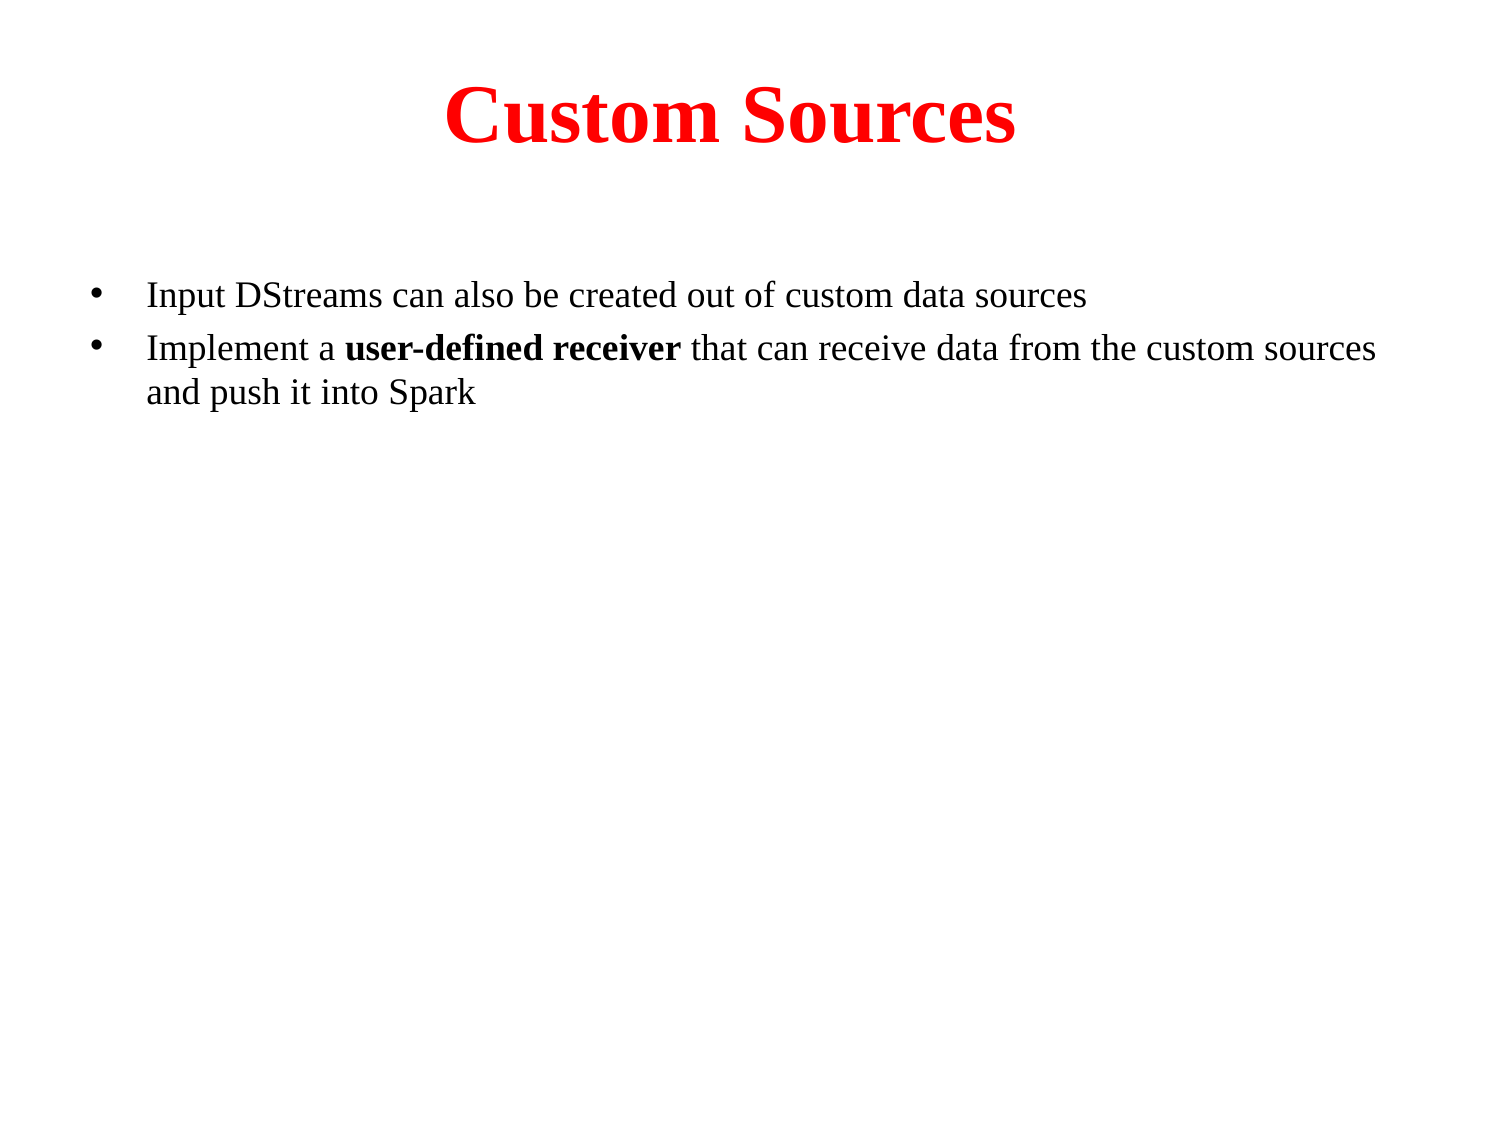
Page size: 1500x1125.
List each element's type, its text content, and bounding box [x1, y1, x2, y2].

title Custom Sources [55, 45, 1406, 174]
list Input DStreams can also be created out of custom data sources Implement a user-defined receiver that can receive data from the custom sources and push it into Spark [75, 262, 1425, 1005]
